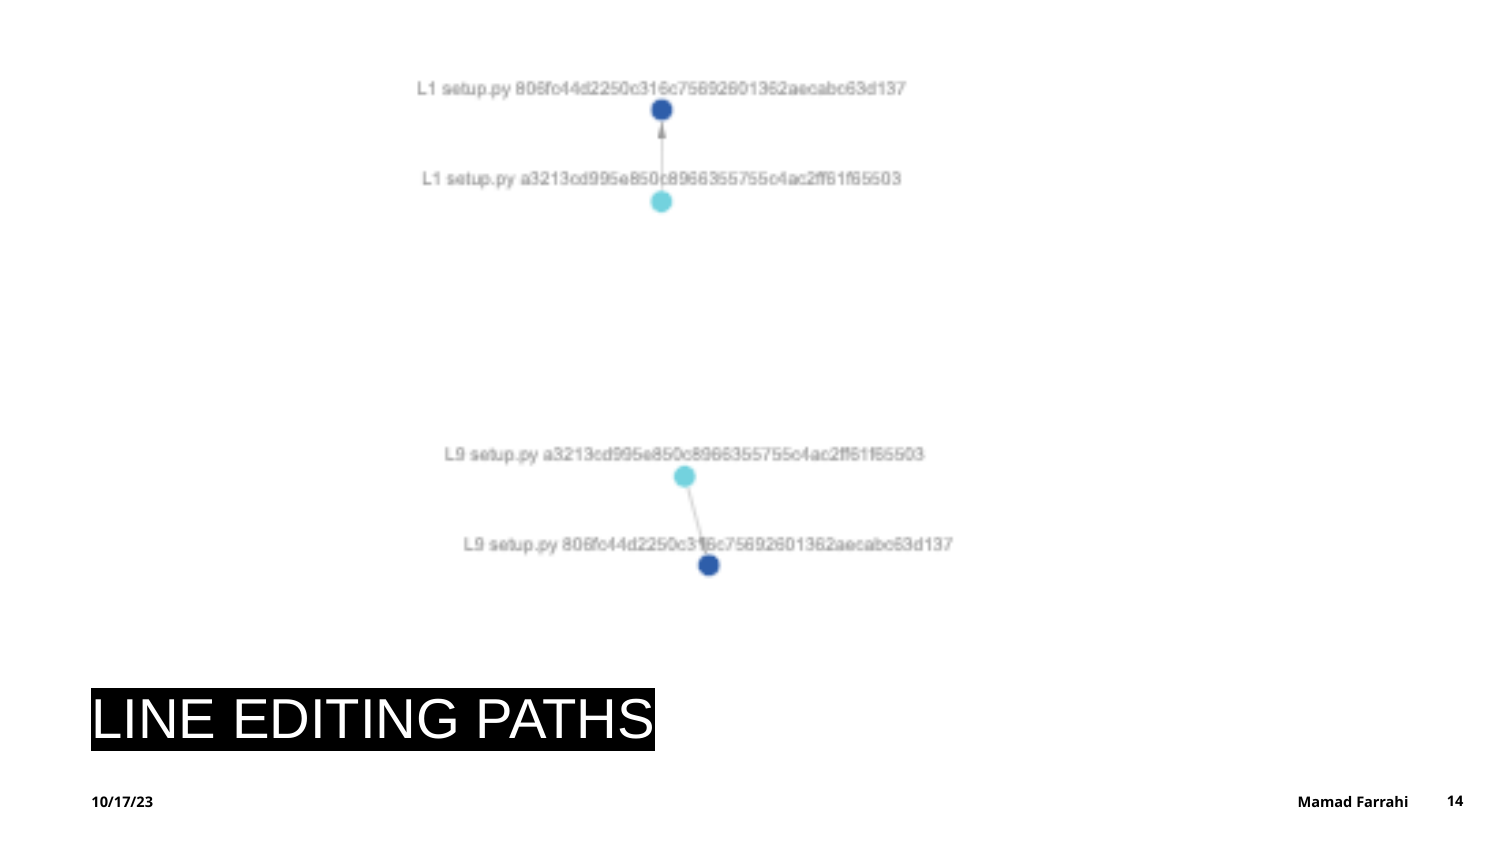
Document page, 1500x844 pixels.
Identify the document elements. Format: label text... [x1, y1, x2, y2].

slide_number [80, 779, 451, 824]
slide_number ‹#› [1408, 779, 1475, 824]
footer Mamad Farrahi [988, 779, 1408, 824]
picture [386, 52, 989, 628]
title LINE EDITING PATHS [80, 639, 1389, 756]
